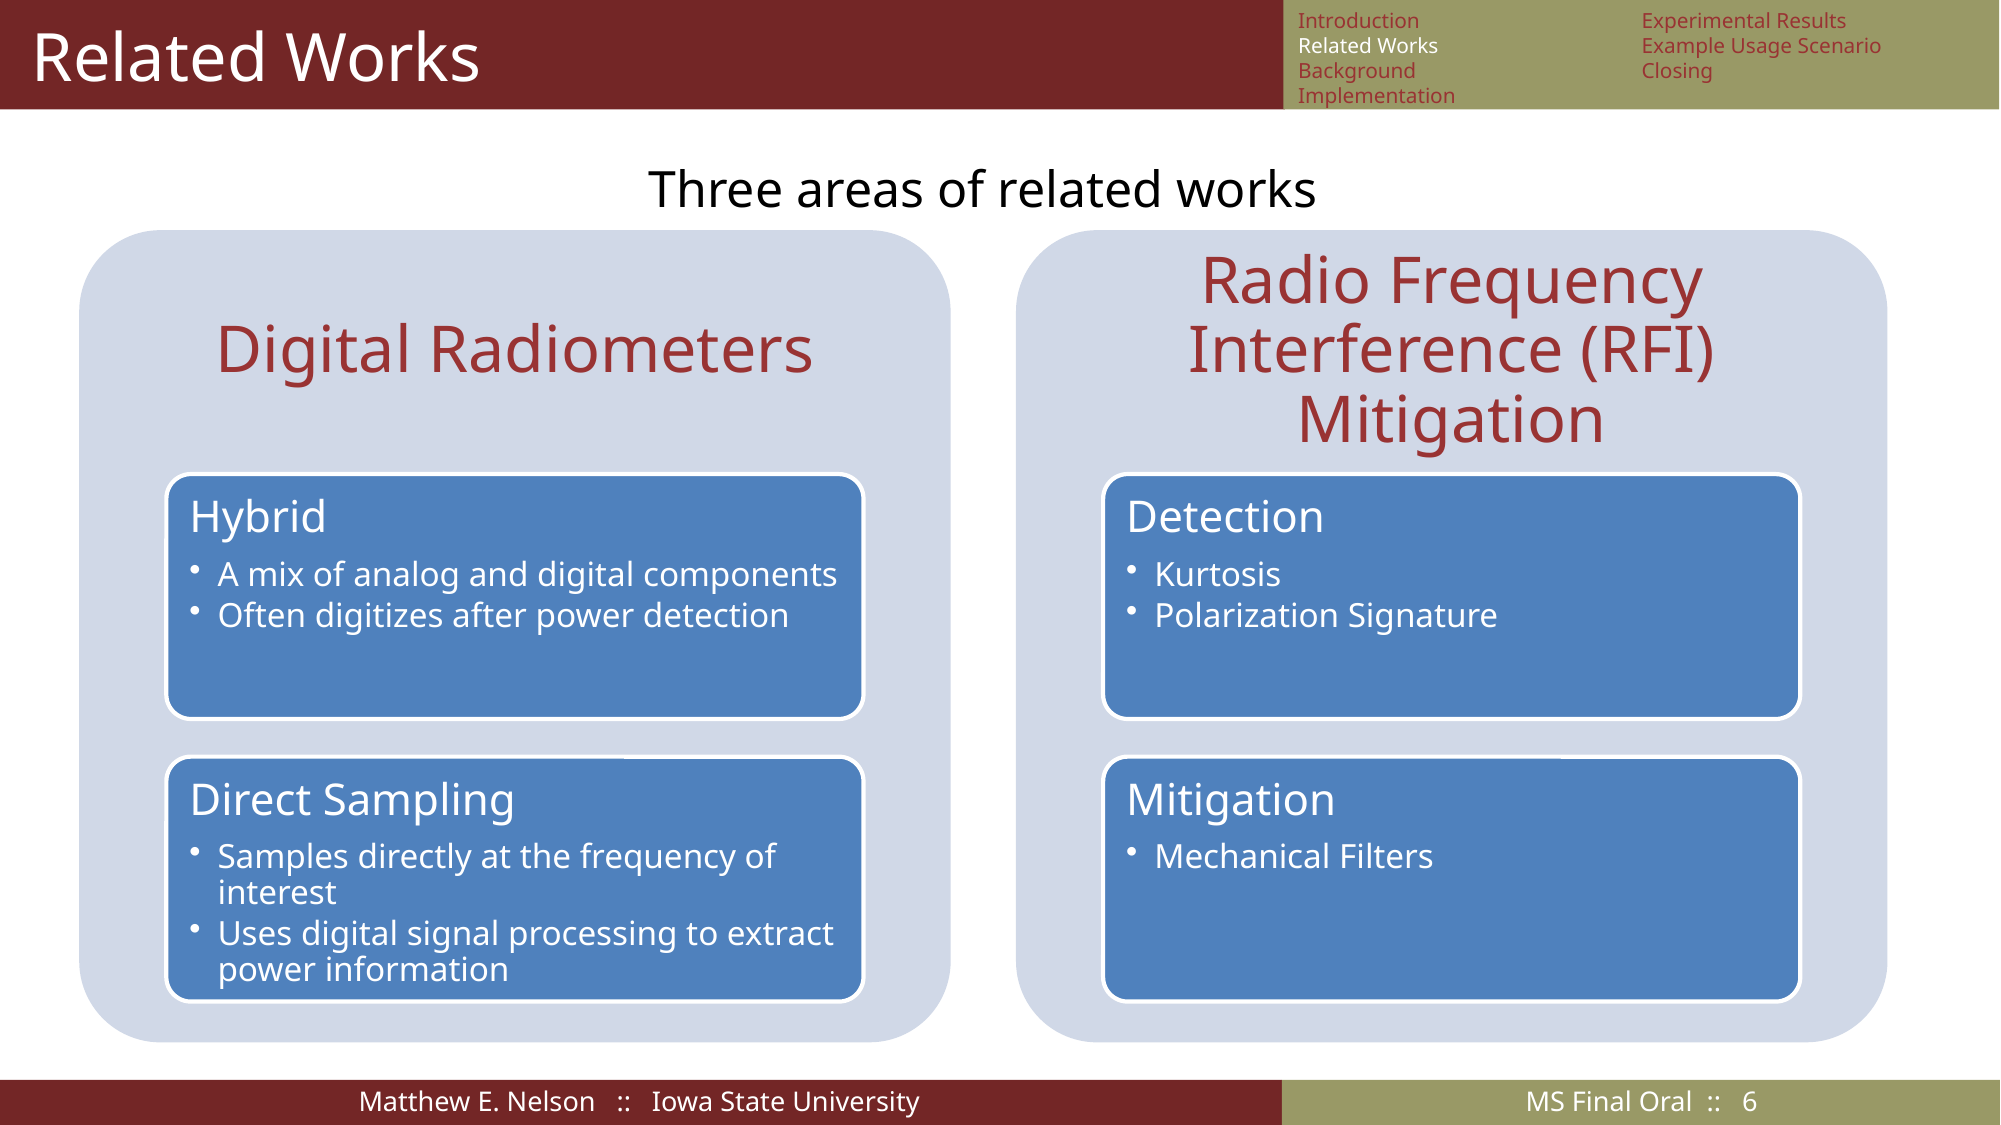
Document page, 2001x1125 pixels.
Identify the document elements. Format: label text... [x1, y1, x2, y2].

list Three areas of related works [16, 149, 1950, 486]
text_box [78, 229, 1889, 1043]
title Related Works [16, 0, 1283, 110]
text_box Introduction Related Works Background Implementation Experimental Results Example Usage Scenario Closing [1283, 0, 2000, 110]
